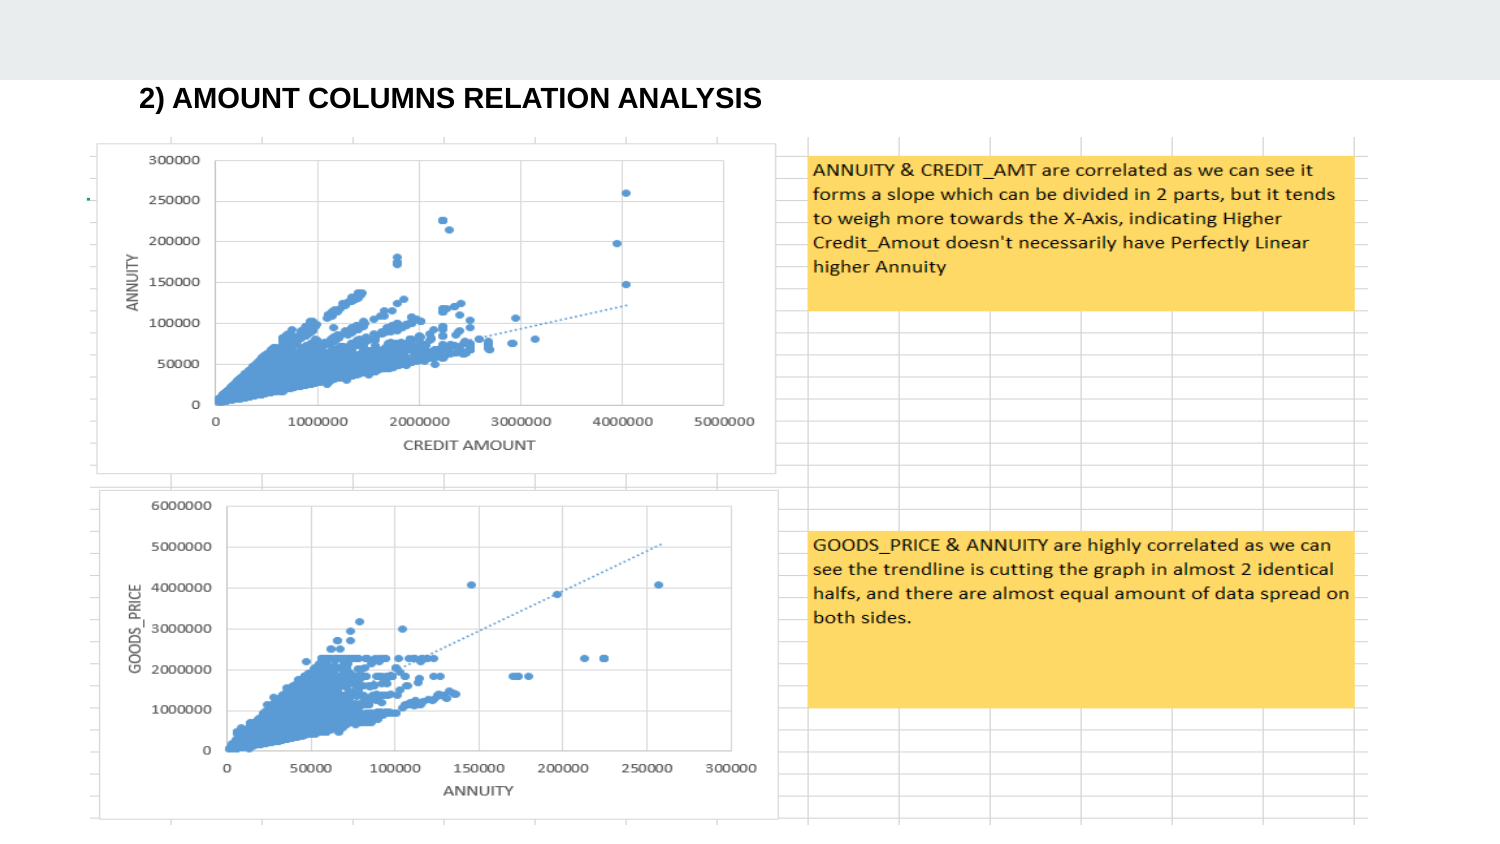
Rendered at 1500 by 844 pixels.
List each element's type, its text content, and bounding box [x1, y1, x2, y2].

picture [90, 137, 1368, 825]
text_box 2) AMOUNT COLUMNS RELATION ANALYSIS [124, 63, 791, 129]
